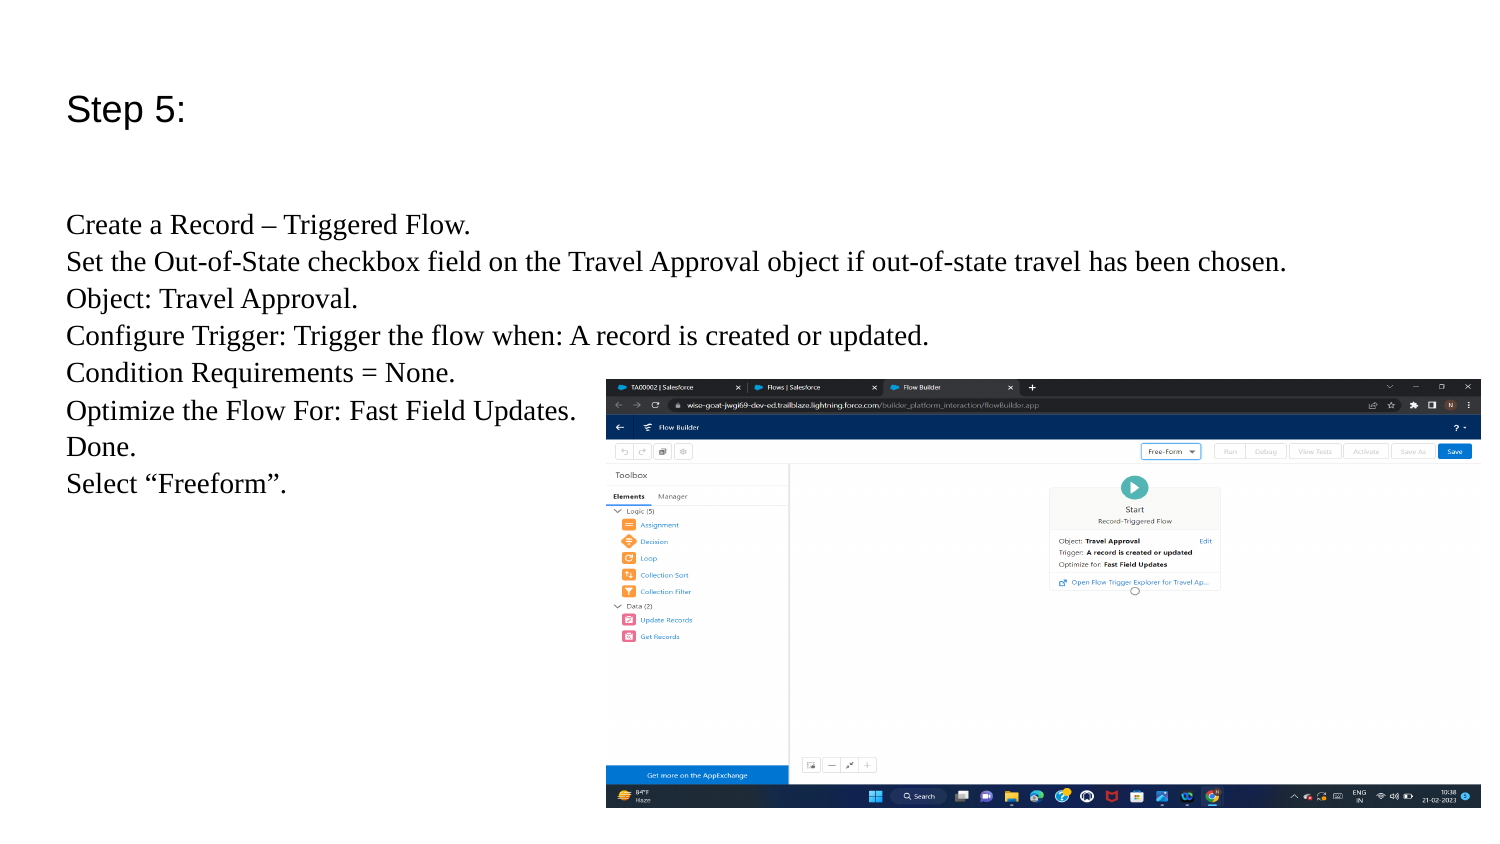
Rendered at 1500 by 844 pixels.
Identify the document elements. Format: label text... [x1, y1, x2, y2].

picture [606, 379, 1481, 809]
list Create a Record – Triggered Flow. Set the Out-of-State checkbox field on the Travel Approval object if out-of-state travel has been chosen. Object: Travel Approval. Configure Trigger: Trigger the flow when: A record is created or updated. Condition Requirements = None. Optimize the Flow For: Fast Field Updates. Done. Select “Freeform”. [51, 189, 1449, 750]
title Step 5: [51, 72, 1449, 167]
